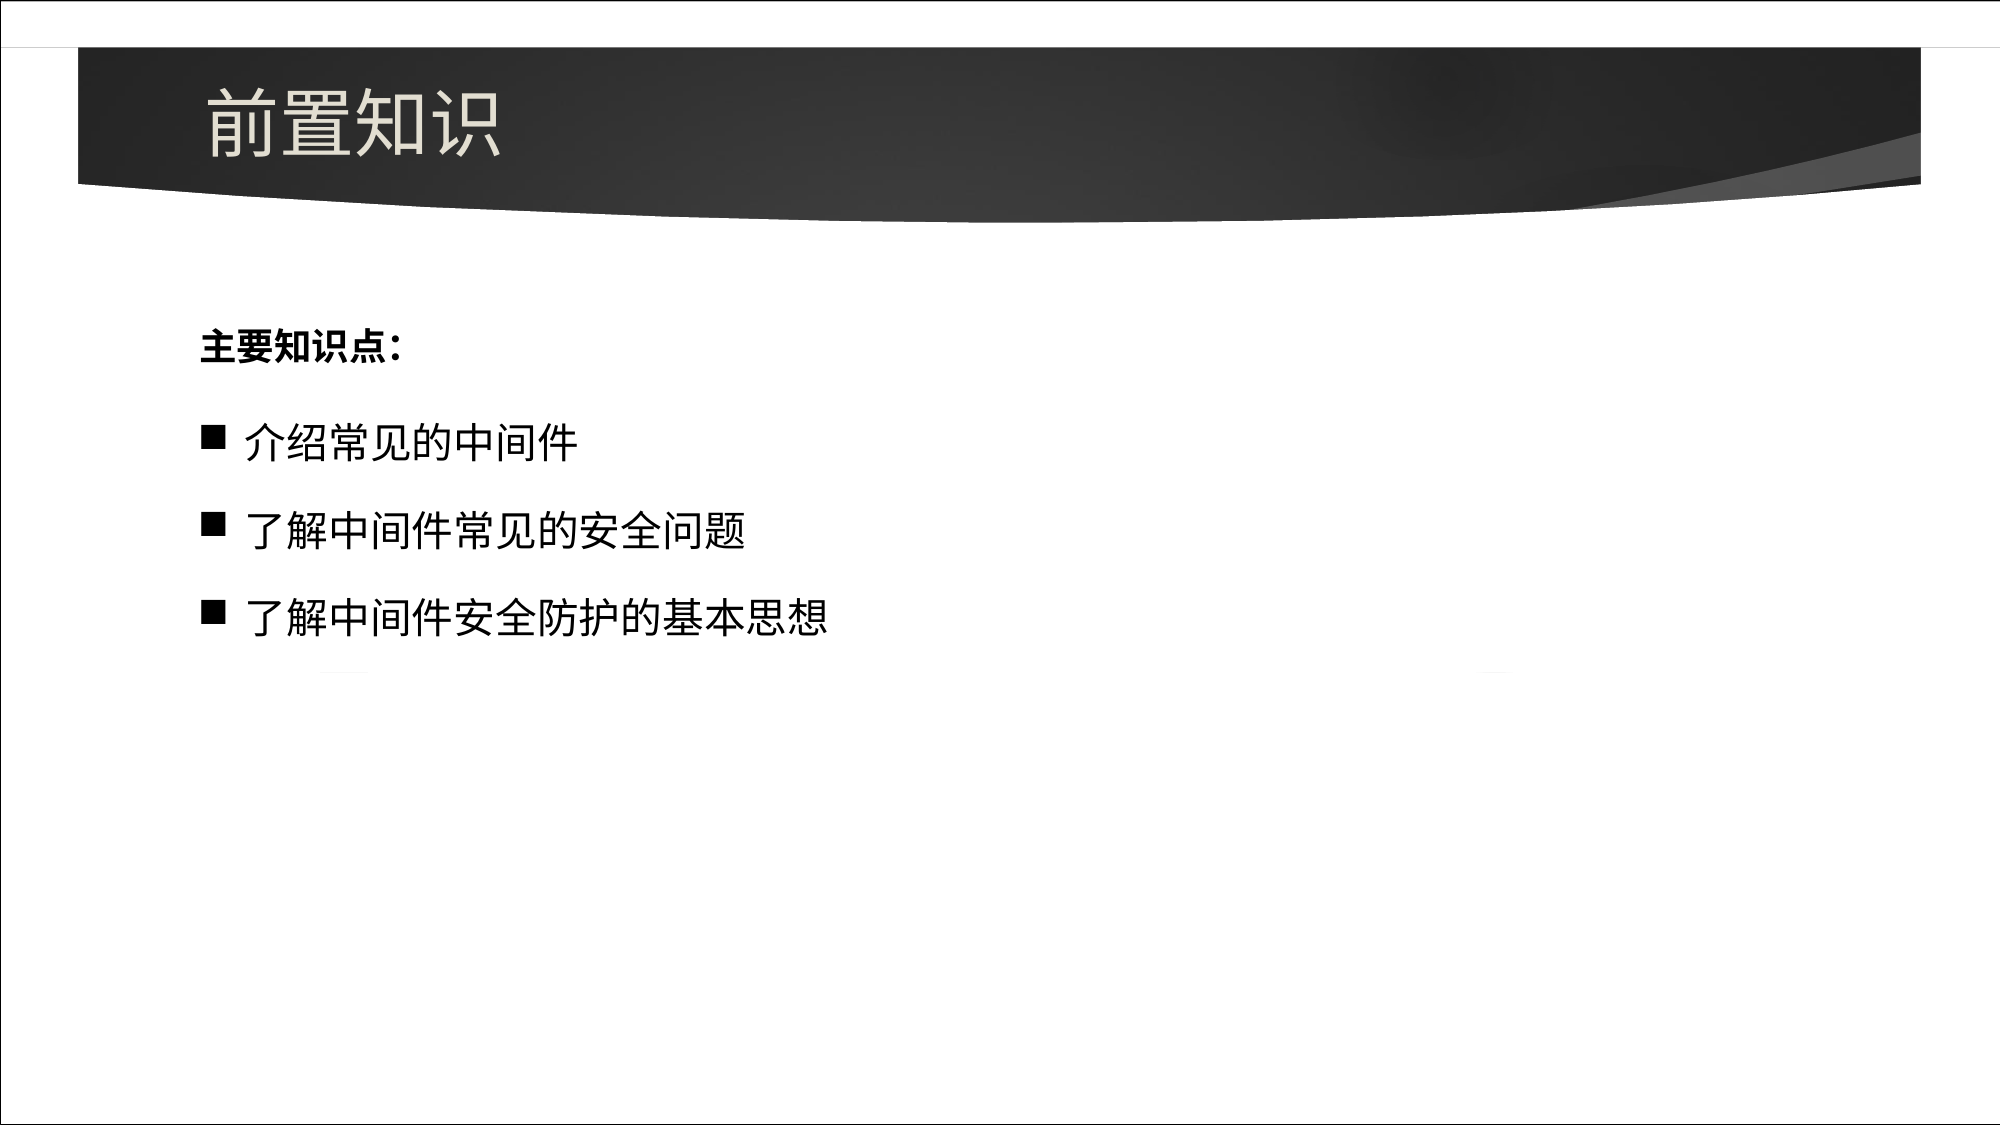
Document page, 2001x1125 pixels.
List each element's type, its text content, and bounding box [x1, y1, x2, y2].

text_box 主要知识点： [184, 315, 440, 376]
text_box [0, 0, 2000, 1125]
text_box 介绍常见的中间件 了解中间件常见的安全问题 了解中间件安全防护的基本思想 [183, 384, 1013, 650]
